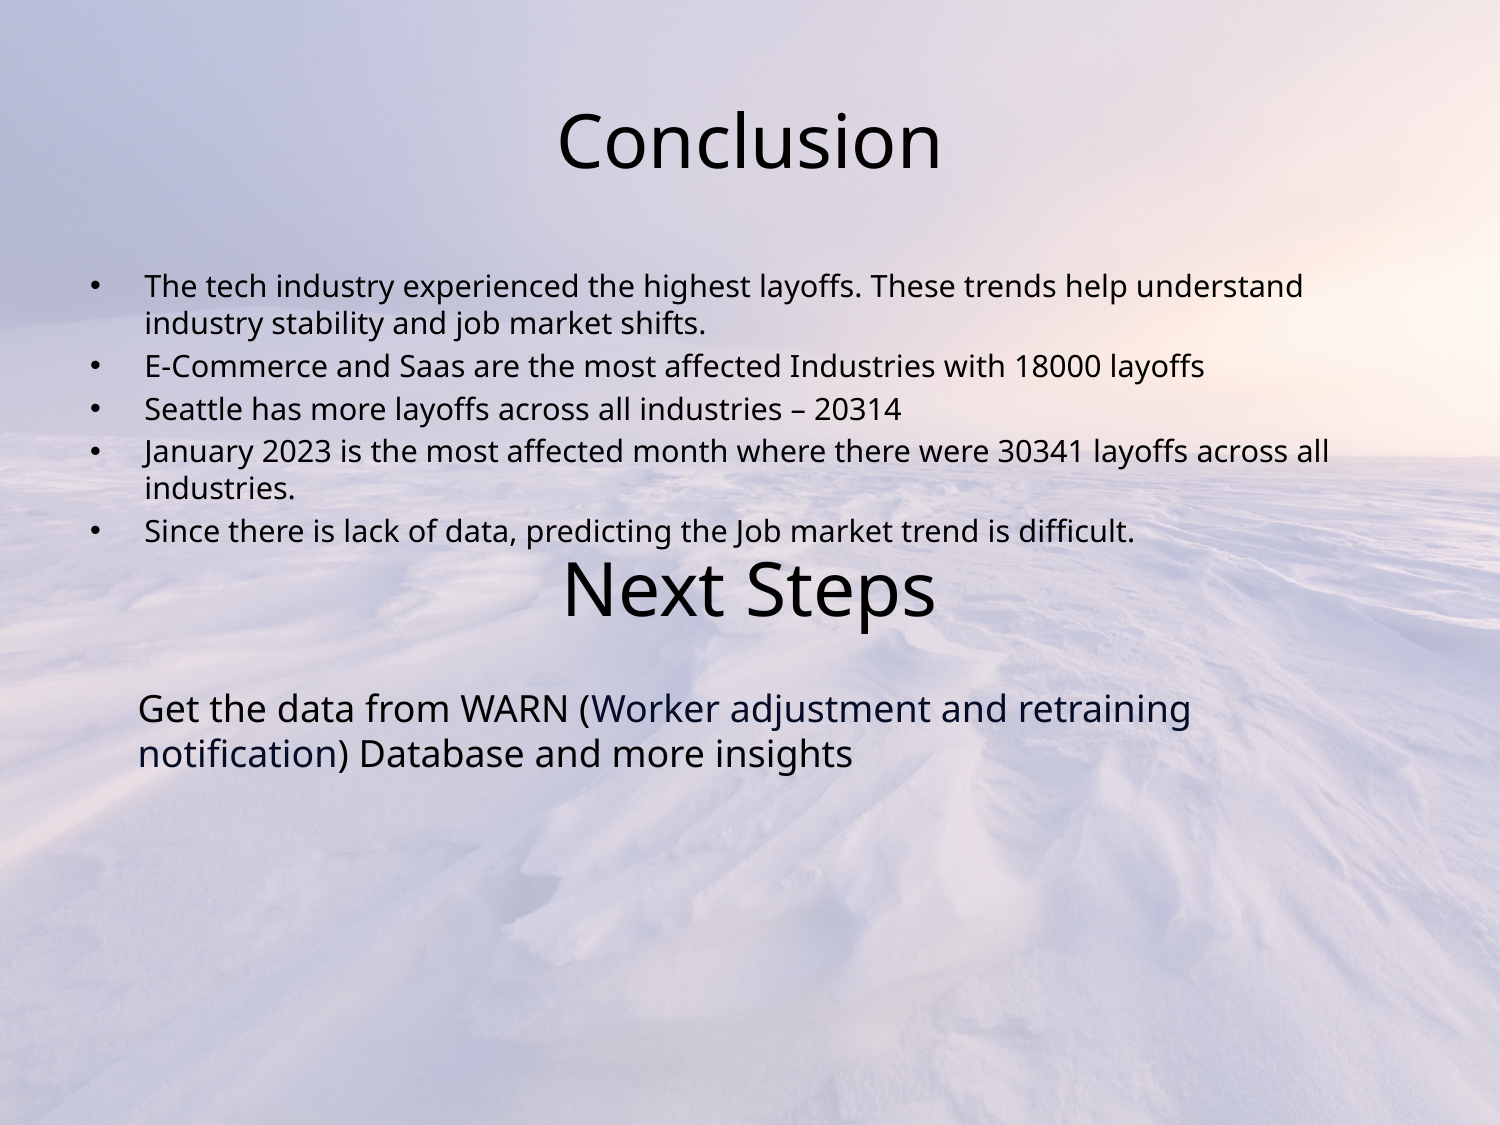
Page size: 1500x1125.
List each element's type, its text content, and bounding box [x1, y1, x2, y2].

text_box Next Steps [74, 492, 1425, 681]
title Conclusion [75, 45, 1425, 233]
list The tech industry experienced the highest layoffs. These trends help understand industry stability and job market shifts. E-Commerce and Saas are the most affected Industries with 18000 layoffs Seattle has more layoffs across all industries – 20314 January 2023 is the most affected month where there were 30341 layoffs across all industries. Since there is lack of data, predicting the Job market trend is difficult. [75, 259, 1425, 492]
text_box Get the data from WARN (Worker adjustment and retraining notification) Database and more insights [123, 677, 1382, 783]
